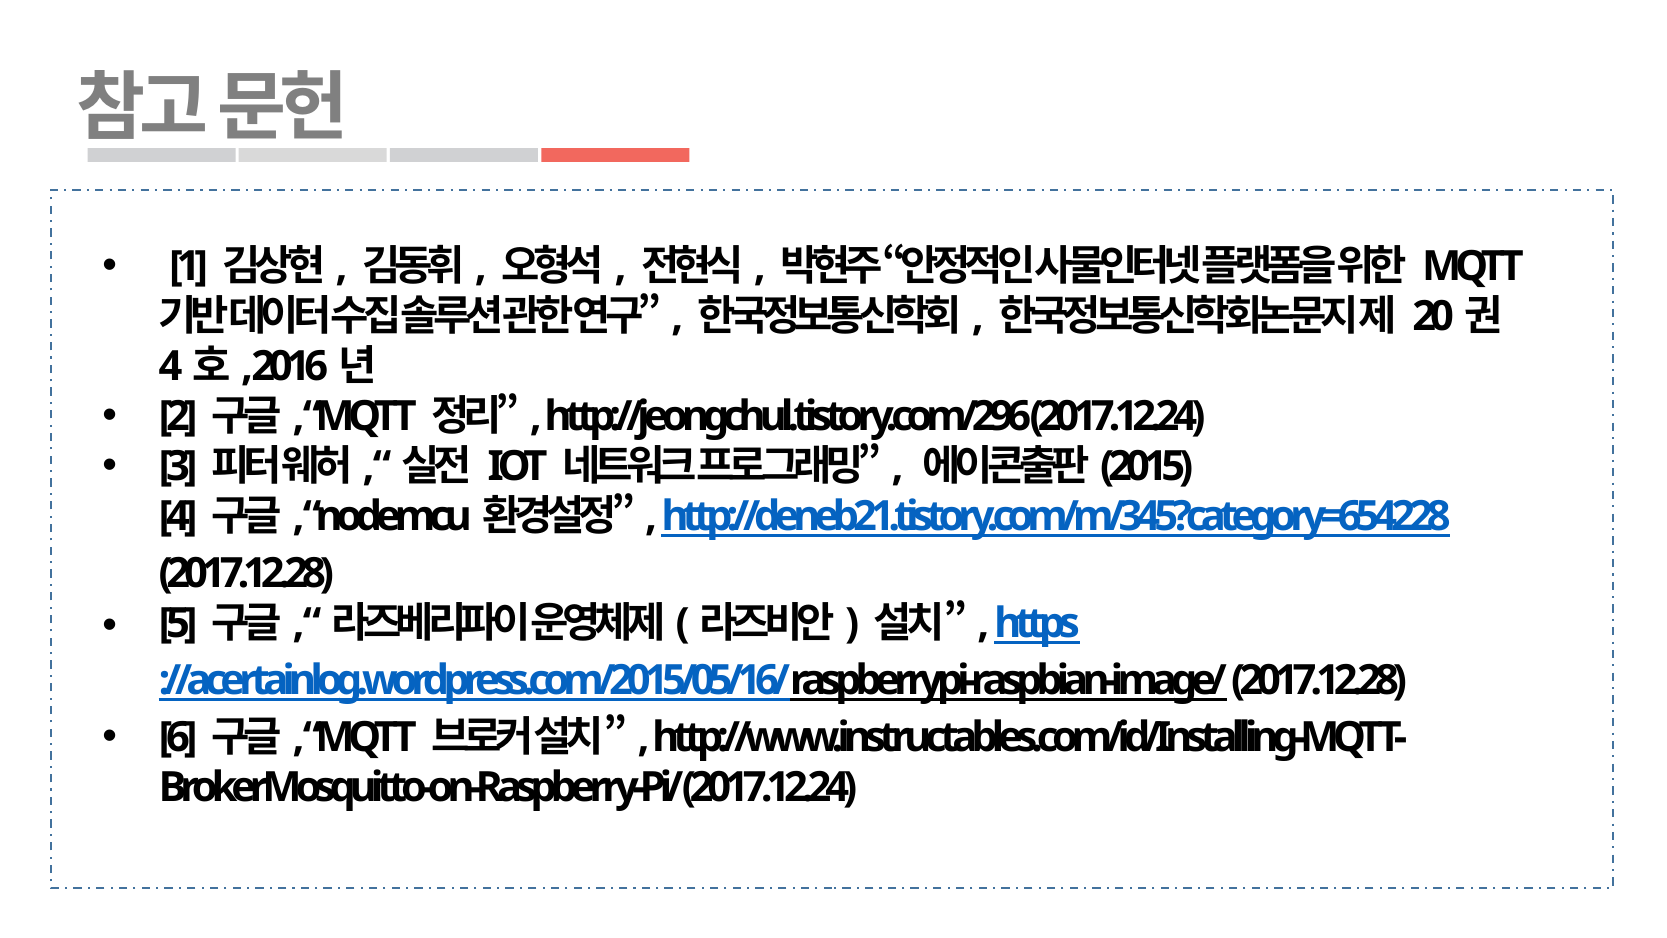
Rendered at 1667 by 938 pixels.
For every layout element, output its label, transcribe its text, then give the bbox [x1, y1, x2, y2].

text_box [87, 148, 690, 162]
text_box [50, 189, 1614, 889]
text_box 참고 문헌 [0, 58, 526, 149]
